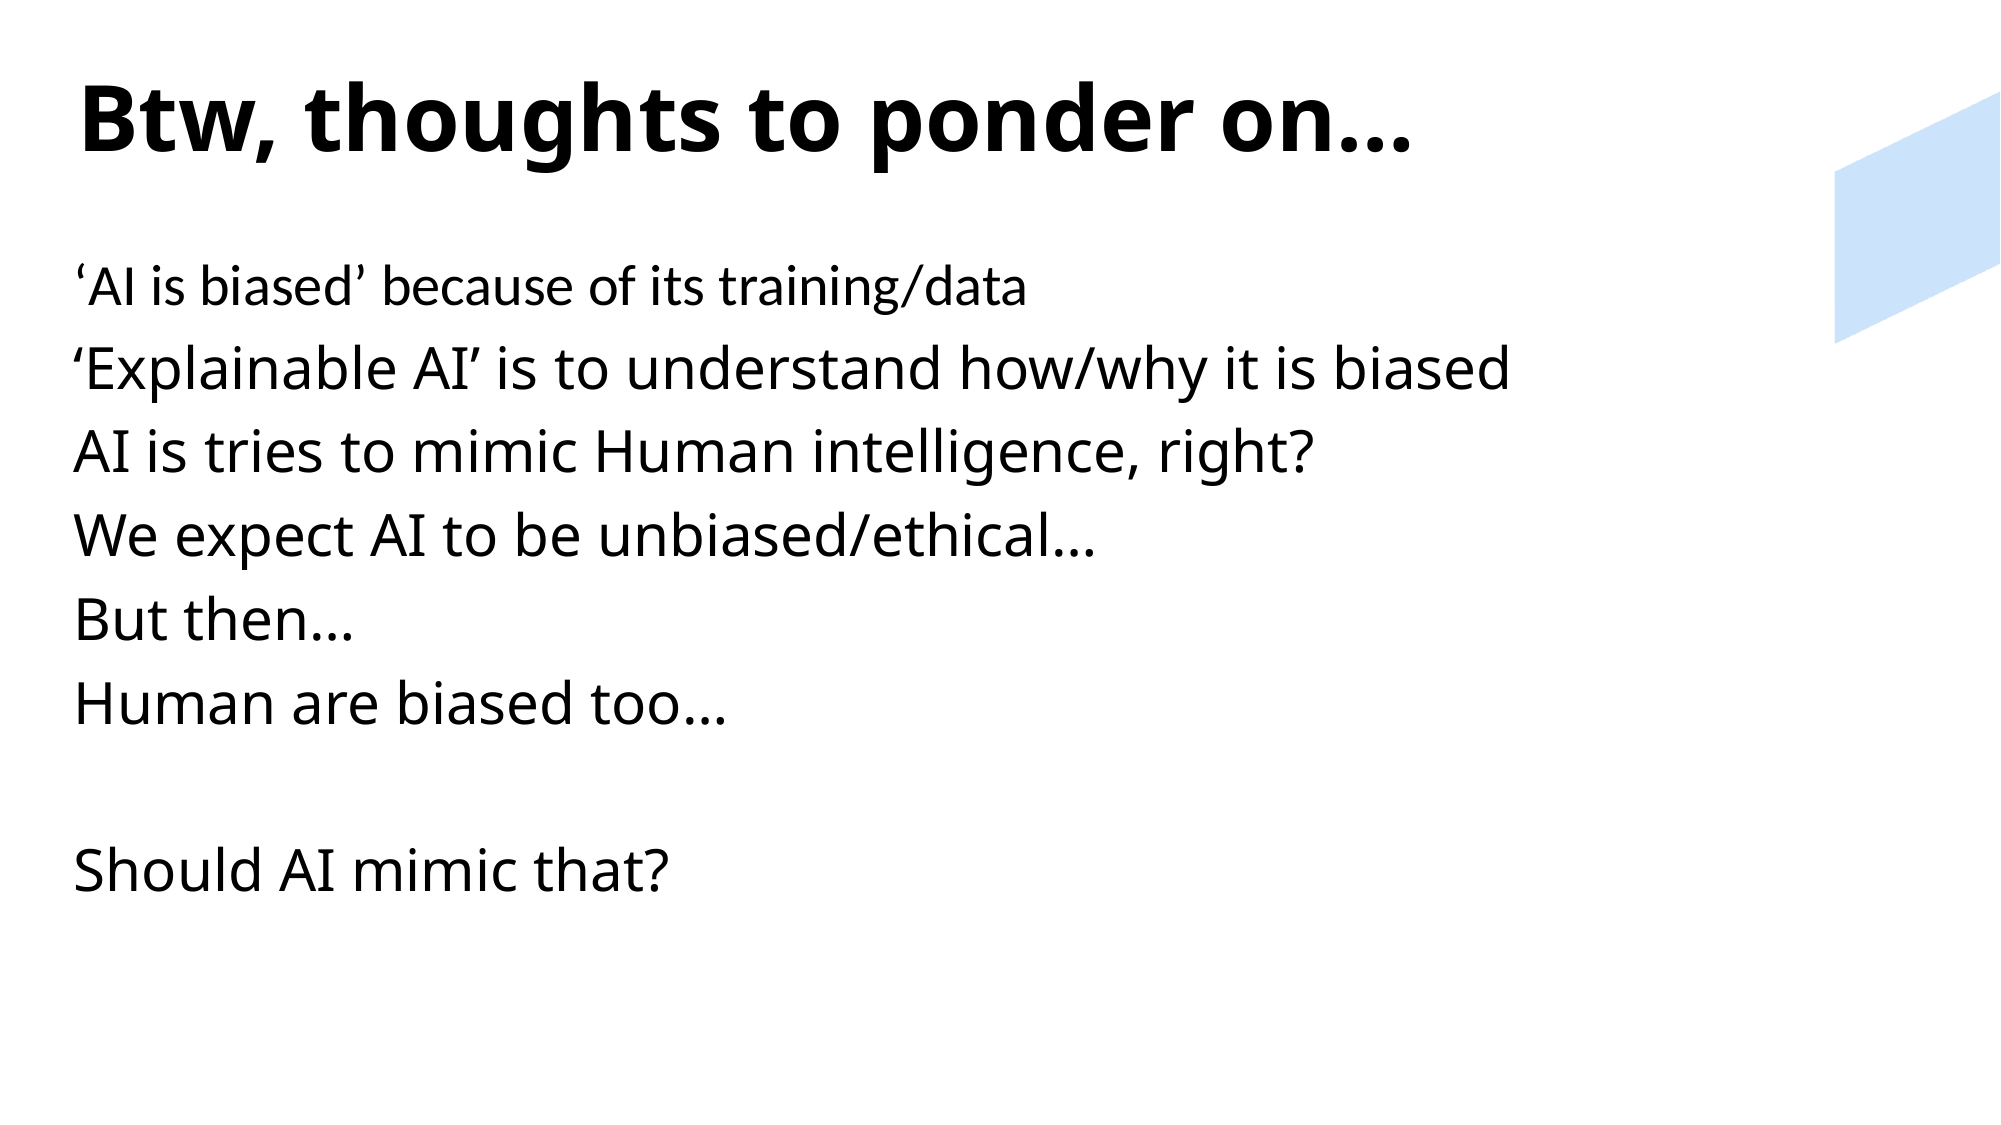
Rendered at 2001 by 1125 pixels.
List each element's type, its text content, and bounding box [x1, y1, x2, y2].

list ‘AI is biased’ because of its training/data ‘Explainable AI’ is to understand how/why it is biased AI is tries to mimic Human intelligence, right? We expect AI to be unbiased/ethical… But then… Human are biased too… Should AI mimic that? [58, 247, 1942, 1063]
title Btw, thoughts to ponder on… [62, 59, 1945, 184]
picture [1834, 90, 2001, 344]
